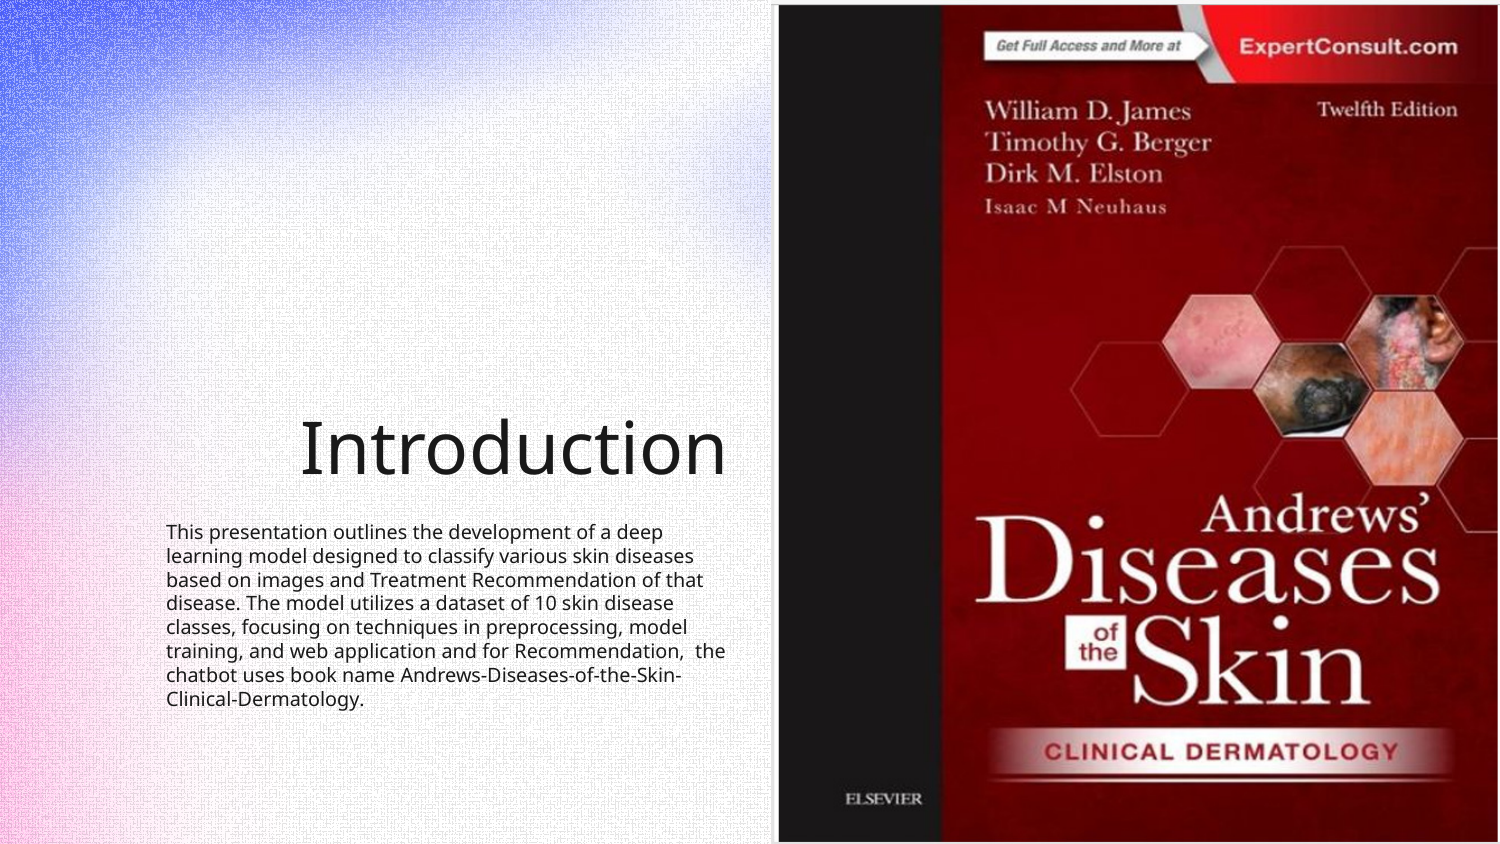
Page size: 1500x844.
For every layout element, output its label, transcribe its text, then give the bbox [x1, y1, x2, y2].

subtitle This presentation outlines the development of a deep learning model designed to classify various skin diseases based on images and Treatment Recommendation of that disease. The model utilizes a dataset of 10 skin disease classes, focusing on techniques in preprocessing, model training, and web application and for Recommendation, the chatbot uses book name Andrews-Diseases-of-the-Skin-Clinical-Dermatology. [117, 504, 744, 730]
picture [0, 0, 1500, 844]
title Introduction [117, 101, 744, 504]
